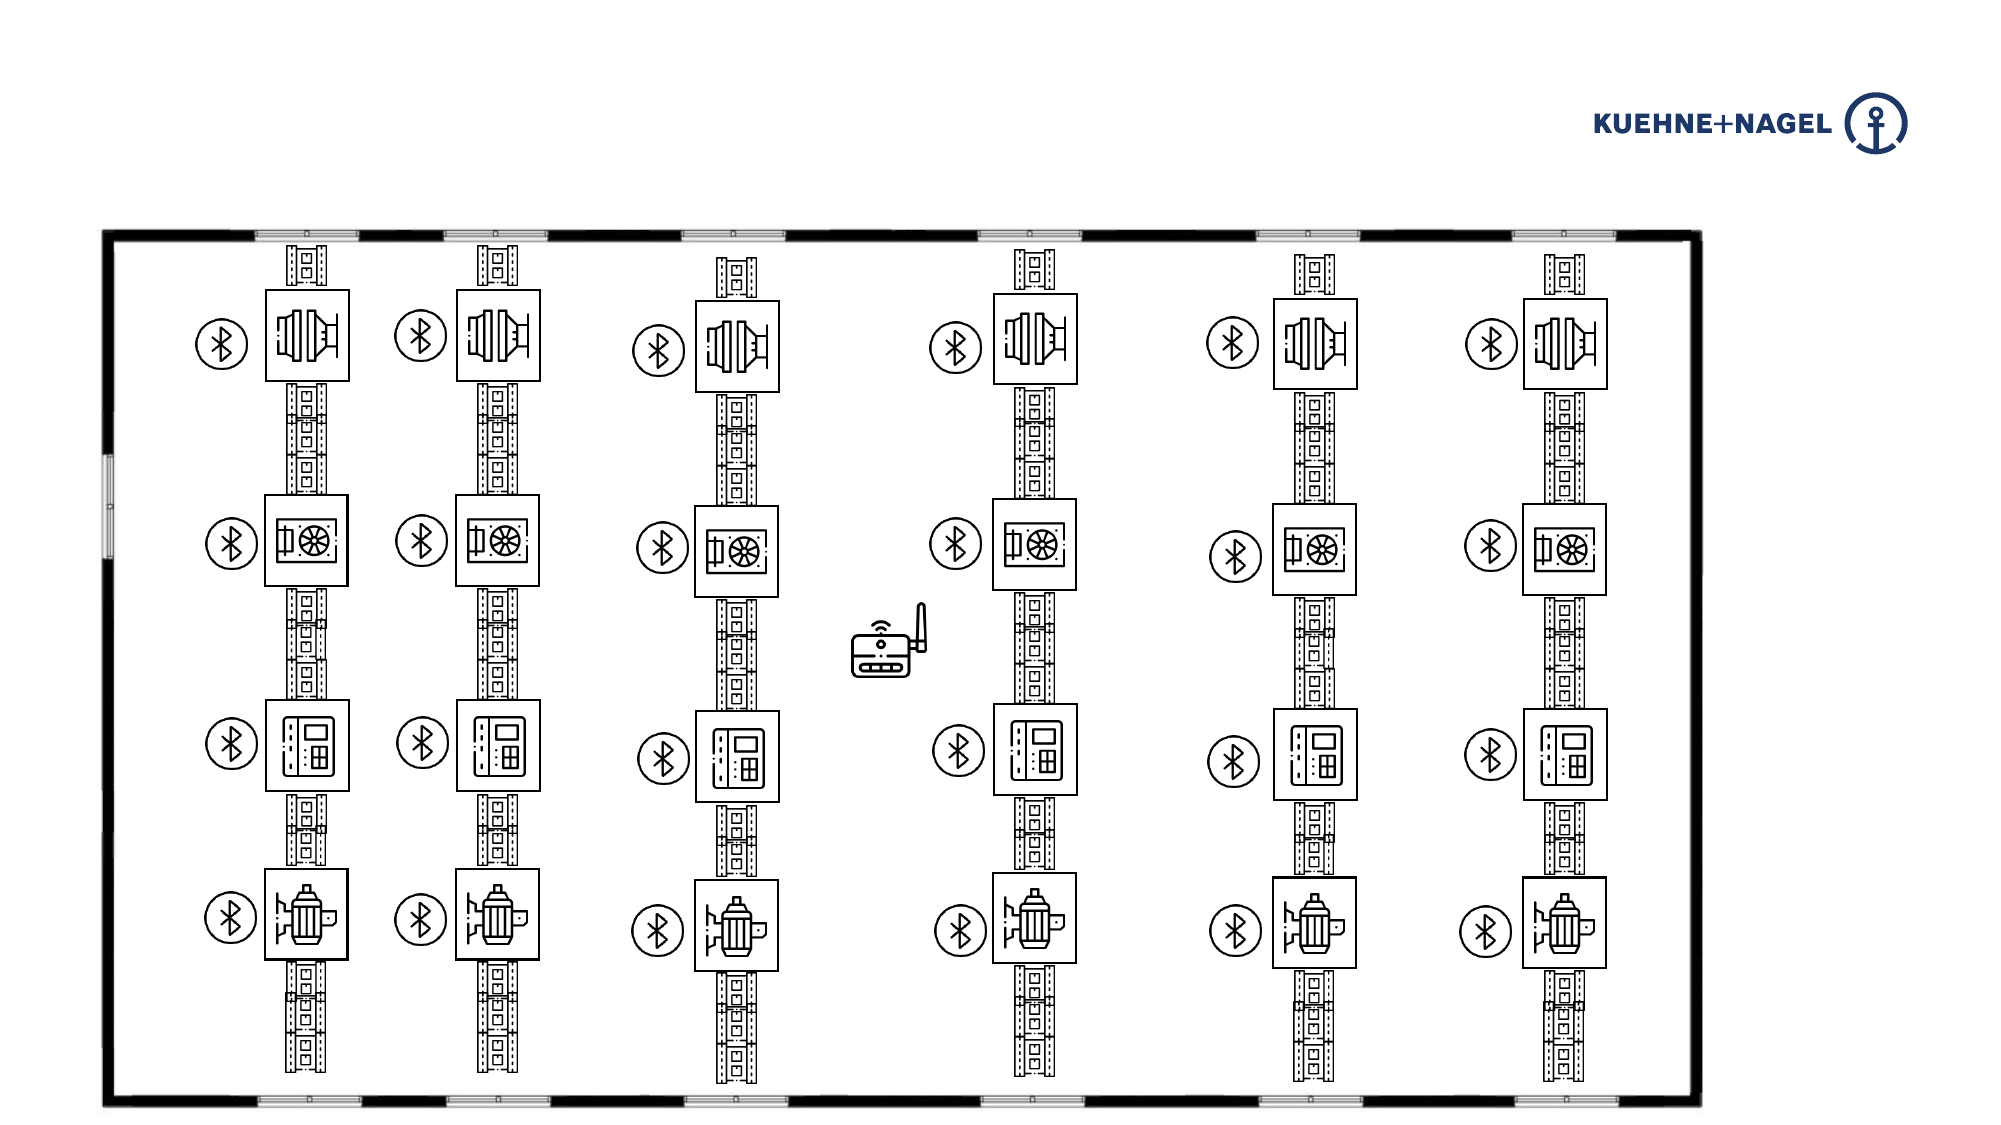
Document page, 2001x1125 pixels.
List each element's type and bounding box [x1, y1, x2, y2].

text_box [1272, 254, 1357, 1082]
picture [89, 216, 1718, 1125]
text_box [694, 257, 779, 1084]
text_box [264, 245, 349, 1073]
text_box [1522, 254, 1607, 1082]
text_box [455, 245, 540, 1073]
text_box [992, 249, 1077, 1077]
